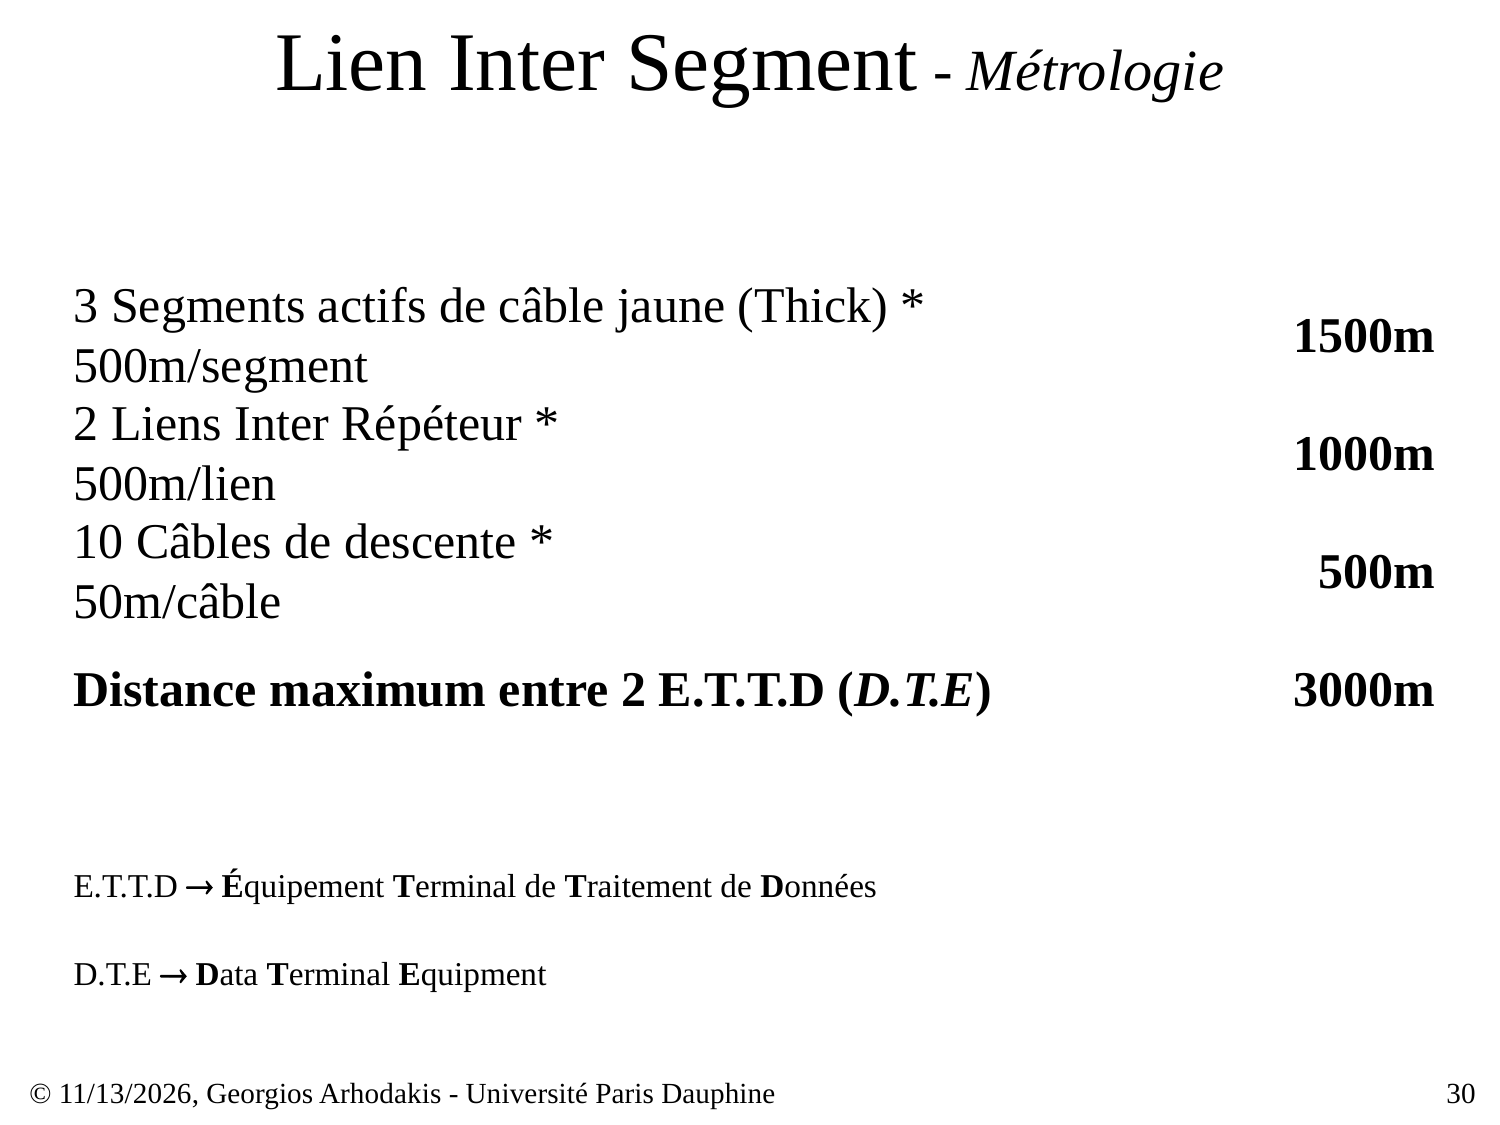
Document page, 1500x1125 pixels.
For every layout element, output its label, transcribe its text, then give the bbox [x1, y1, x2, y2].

text_box 10 Câbles de descente * 50m/câble [58, 501, 790, 637]
text_box 1000m [1269, 413, 1450, 488]
text_box 3000m [1269, 649, 1450, 724]
footer Georgios Arhodakis - Université Paris Dauphine [206, 1074, 1093, 1110]
title Lien Inter Segment - Métrologie [111, 0, 1387, 159]
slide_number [29, 1074, 206, 1110]
text_box 500m [1269, 531, 1450, 607]
text_box E.T.T.D  Équipement Terminal de Traitement de Données [58, 856, 912, 911]
text_box D.T.E  Data Terminal Equipment [58, 945, 912, 1000]
slide_number 30 [1328, 1074, 1476, 1110]
text_box 3 Segments actifs de câble jaune (Thick) * 500m/segment [58, 265, 1246, 400]
text_box 2 Liens Inter Répéteur * 500m/lien [58, 383, 790, 501]
text_box 1500m [1269, 295, 1450, 370]
text_box Distance maximum entre 2 E.T.T.D (D.T.E) [58, 649, 1050, 724]
